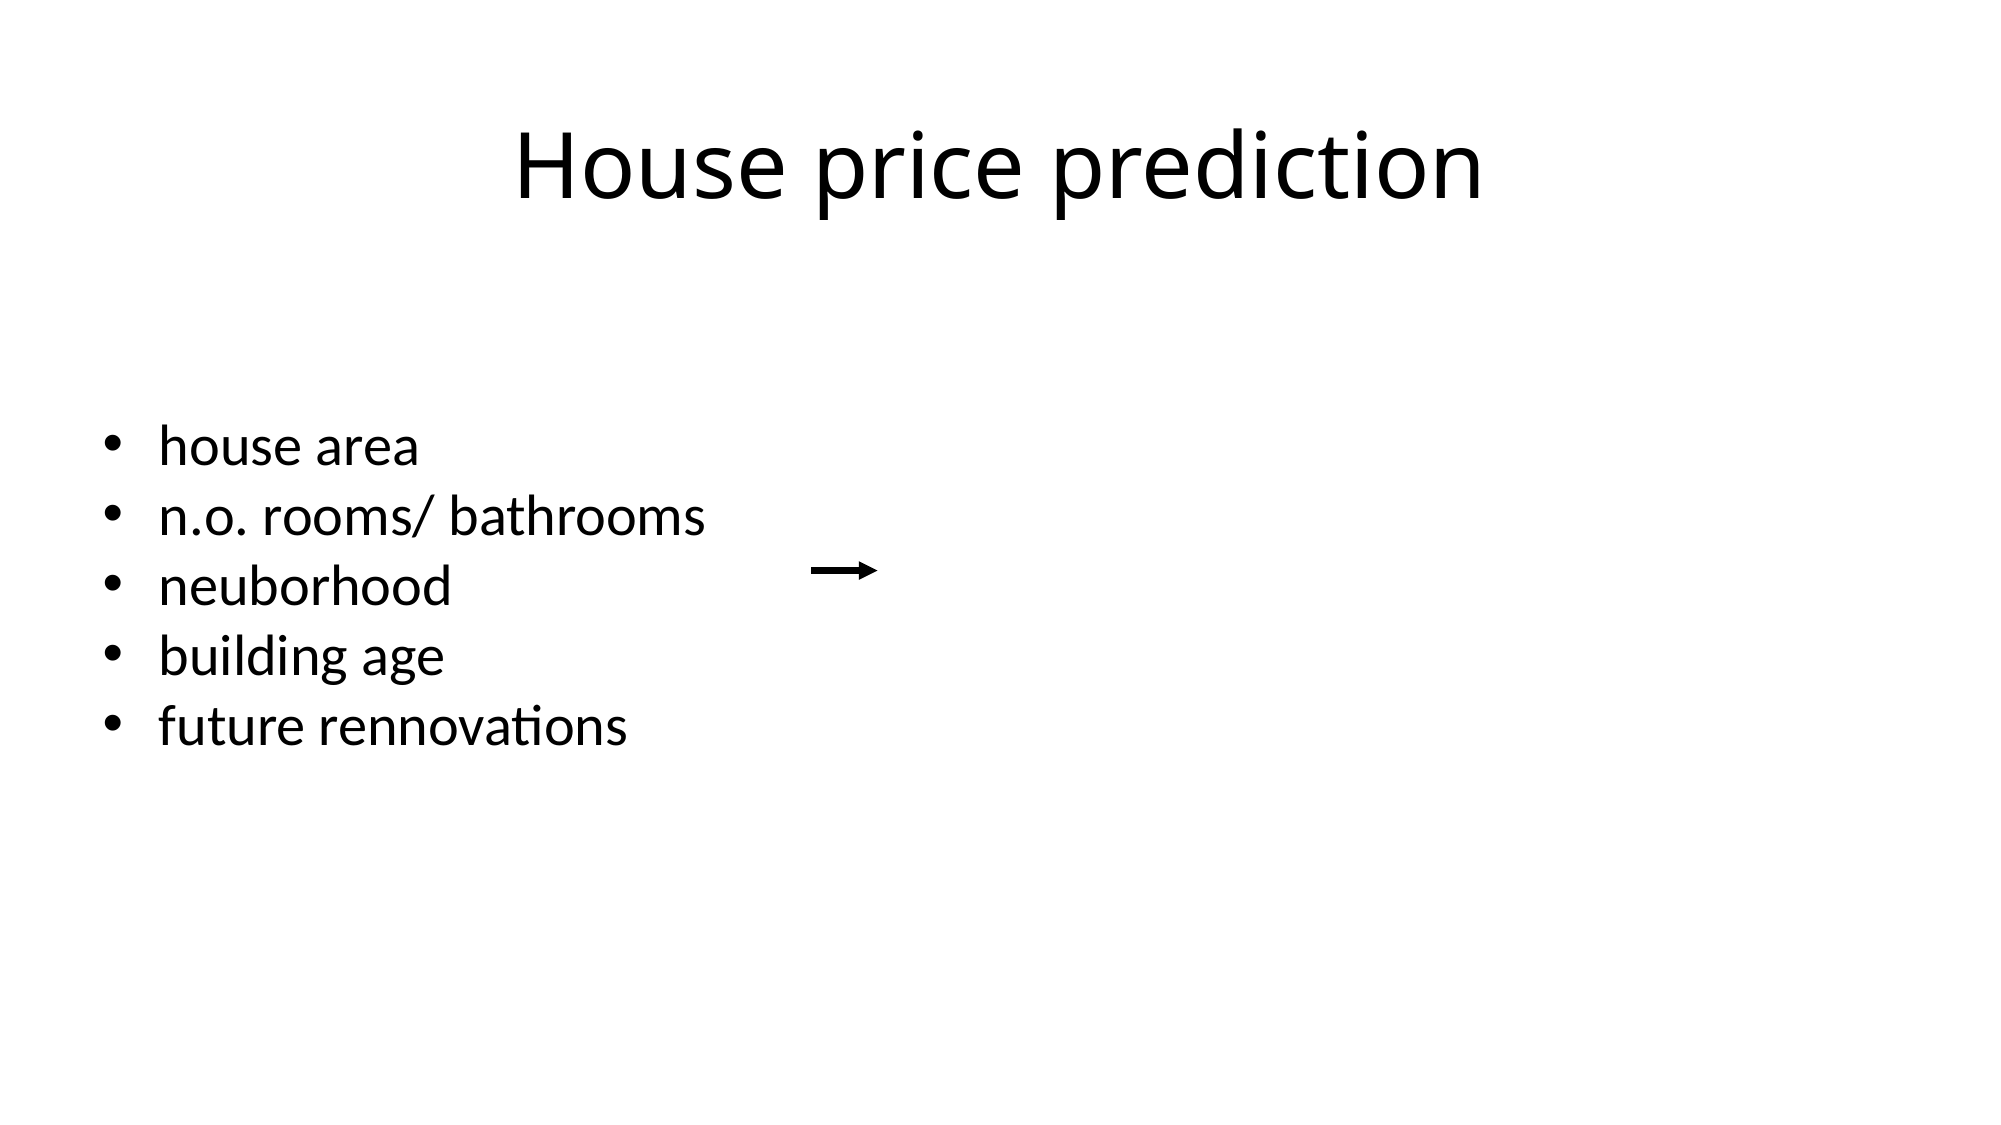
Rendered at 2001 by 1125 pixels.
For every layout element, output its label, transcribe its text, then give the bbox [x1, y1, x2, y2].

title House price prediction [137, 59, 1863, 278]
